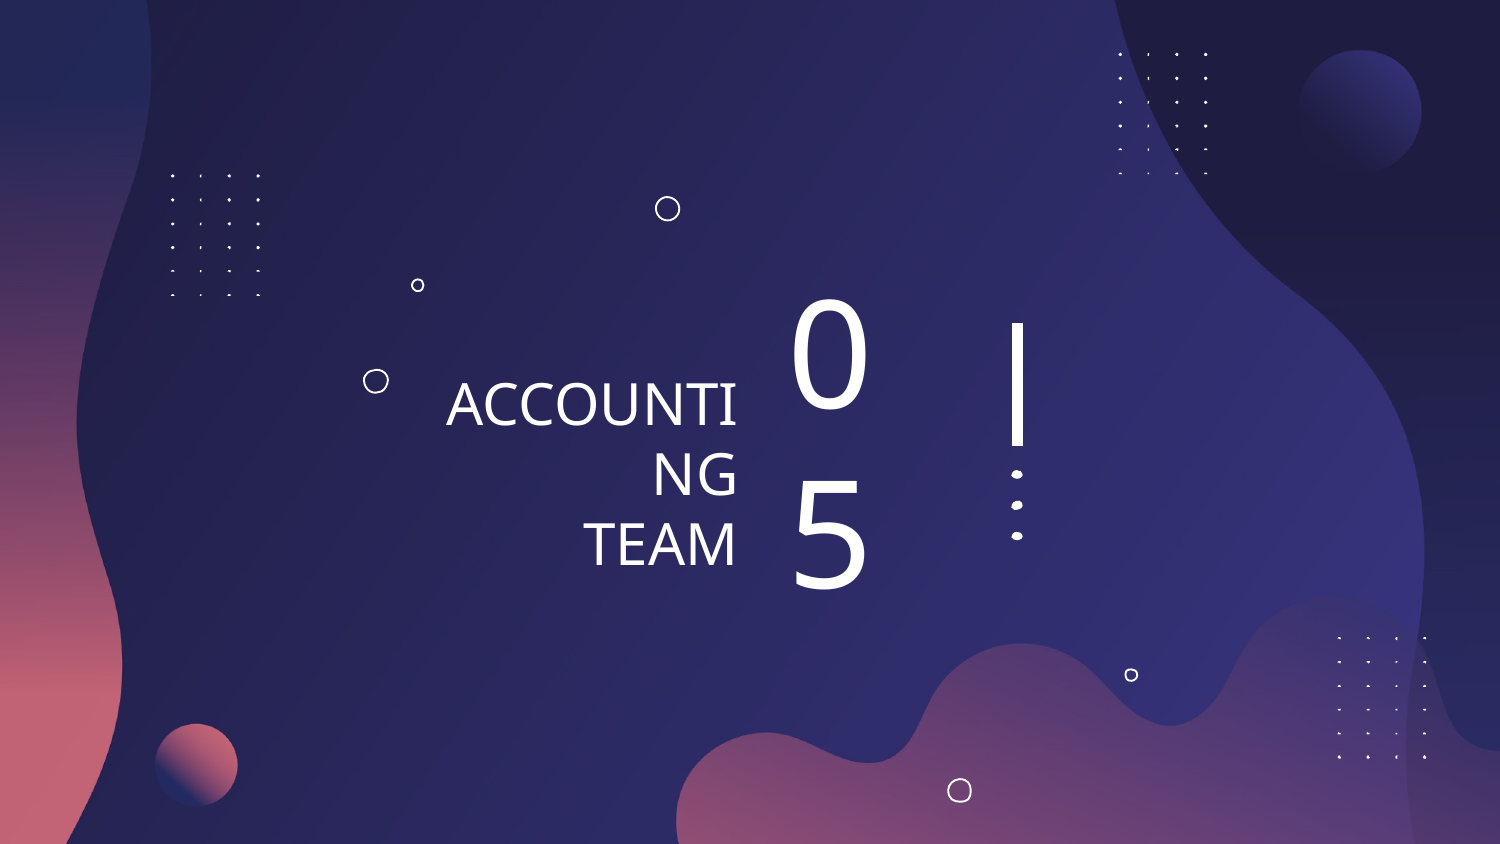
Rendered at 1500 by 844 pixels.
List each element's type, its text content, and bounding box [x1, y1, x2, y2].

picture [0, 0, 1500, 844]
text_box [170, 174, 261, 297]
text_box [1118, 52, 1208, 175]
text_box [507, 50, 993, 826]
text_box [1337, 636, 1427, 759]
title ACCOUNTING TEAM [430, 352, 502, 512]
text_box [1011, 323, 1025, 541]
